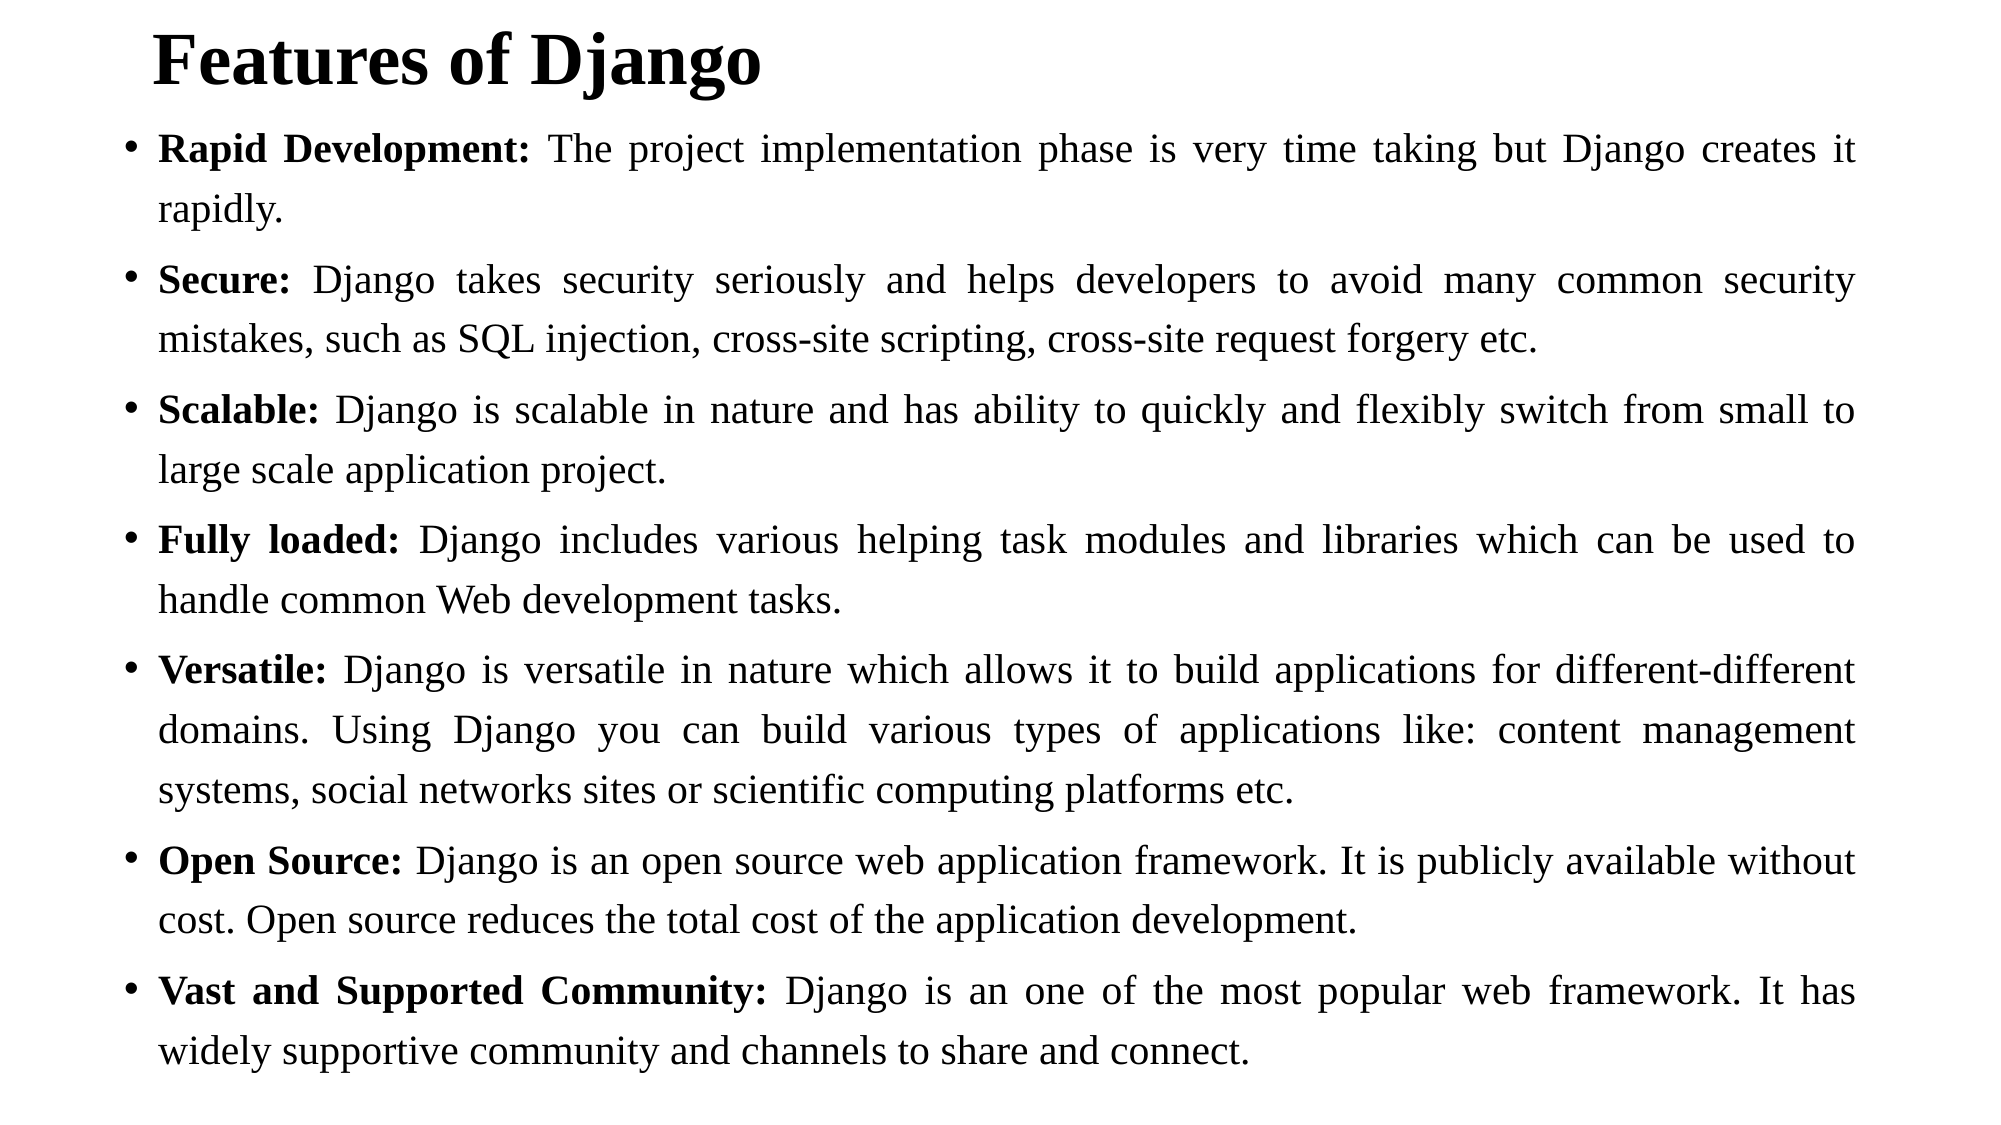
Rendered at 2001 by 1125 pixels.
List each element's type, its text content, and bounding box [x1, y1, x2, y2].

list Rapid Development: The project implementation phase is very time taking but Django creates it rapidly. Secure: Django takes security seriously and helps developers to avoid many common security mistakes, such as SQL injection, cross-site scripting, cross-site request forgery etc. Scalable: Django is scalable in nature and has ability to quickly and flexibly switch from small to large scale application project. Fully loaded: Django includes various helping task modules and libraries which can be used to handle common Web development tasks. Versatile: Django is versatile in nature which allows it to build applications for different-different domains. Using Django you can build various types of applications like: content management systems, social networks sites or scientific computing platforms etc. Open Source: Django is an open source web application framework. It is publicly available without cost. Open source reduces the total cost of the application development. Vast and Supported Community: Django is an one of the most popular web framework. It has widely supportive community and channels to share and connect. [109, 103, 1873, 1083]
title Features of Django [137, 0, 1863, 103]
